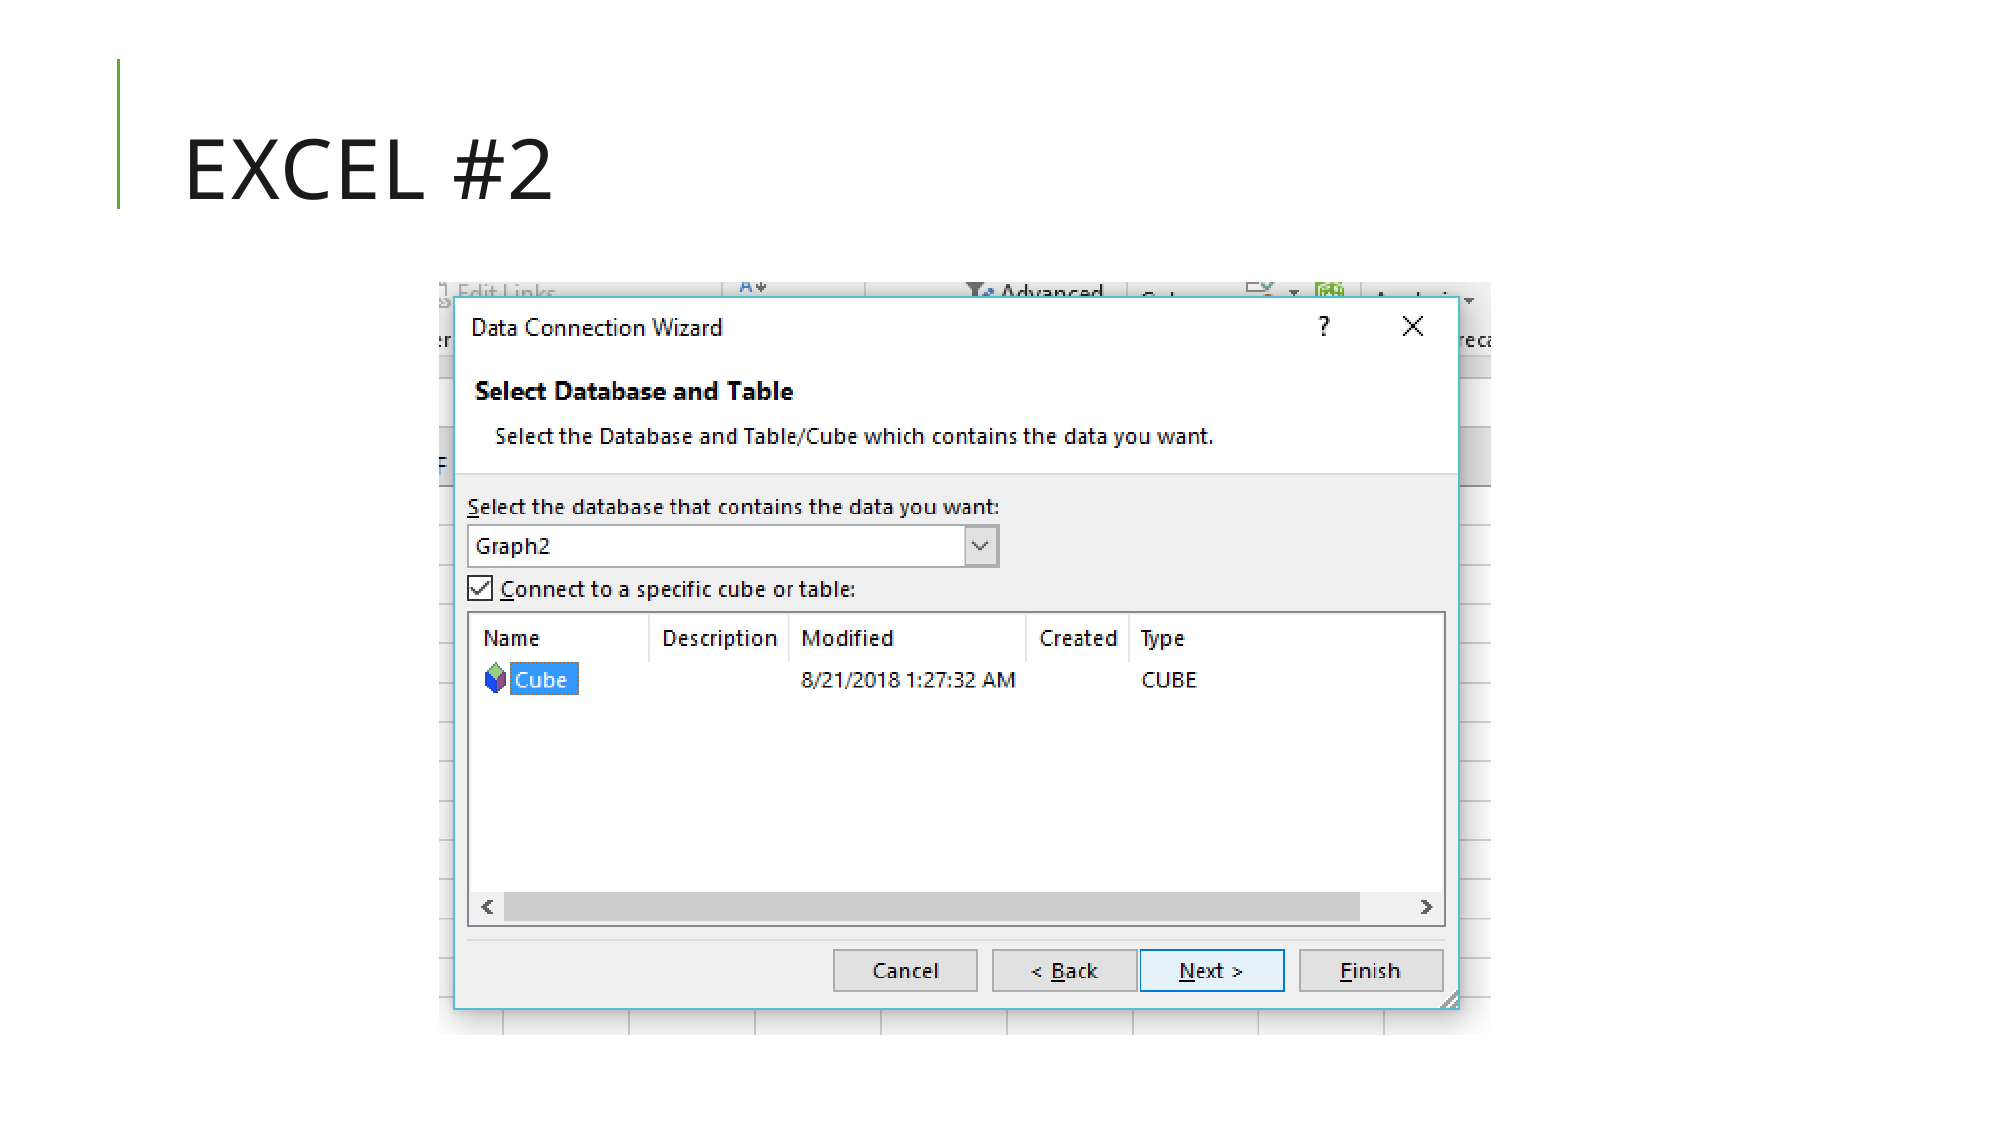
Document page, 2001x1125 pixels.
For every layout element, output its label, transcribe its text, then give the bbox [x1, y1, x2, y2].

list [439, 282, 1491, 1036]
title Excel #2 [168, 96, 1763, 255]
